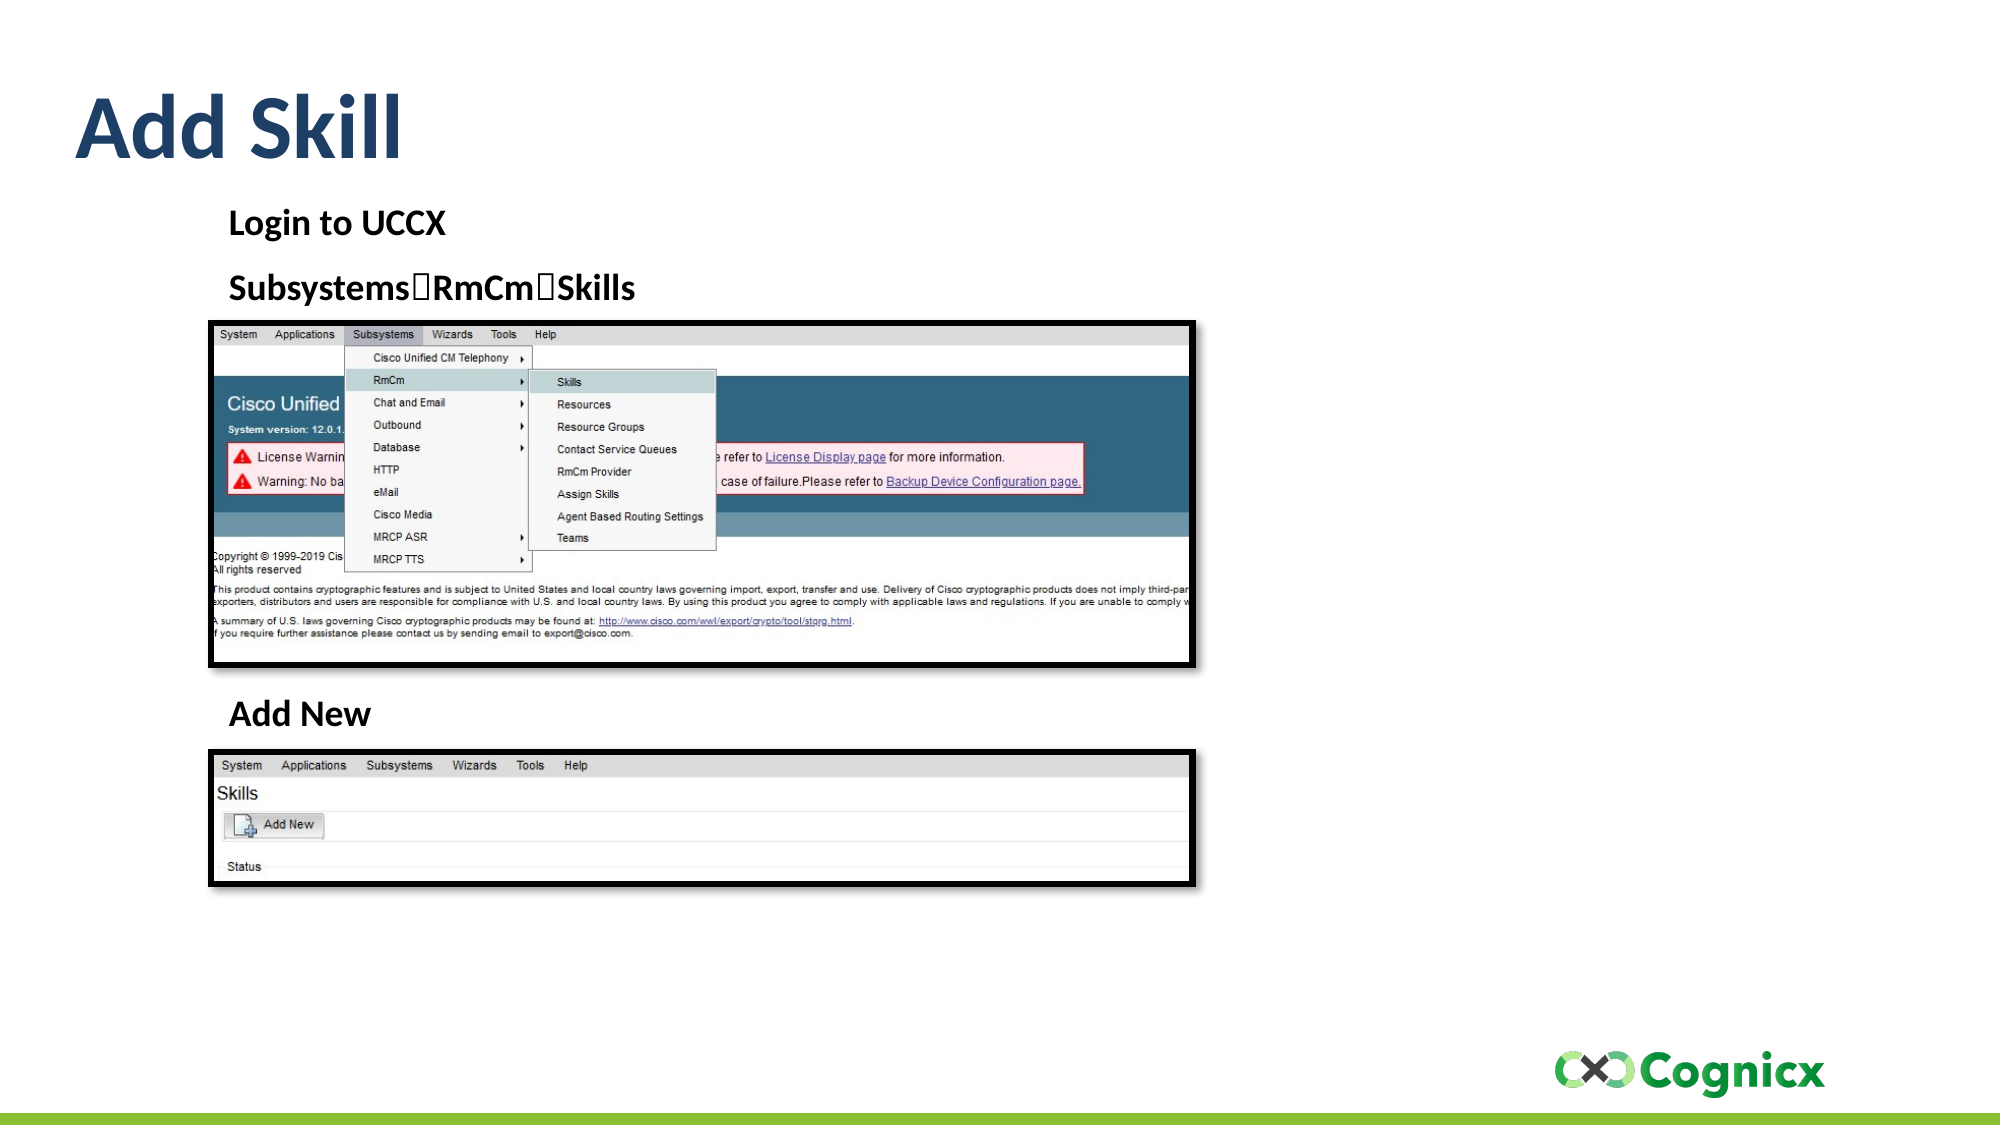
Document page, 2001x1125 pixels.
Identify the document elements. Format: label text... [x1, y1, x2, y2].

title Add Skill [75, 66, 1925, 178]
text_box Add New [214, 677, 1190, 741]
text_box Login to UCCX SubsystemsRmCmSkills [214, 187, 1498, 316]
picture [1555, 1051, 1825, 1098]
picture [213, 754, 1190, 881]
list [99, 259, 1900, 396]
picture [213, 326, 1190, 663]
